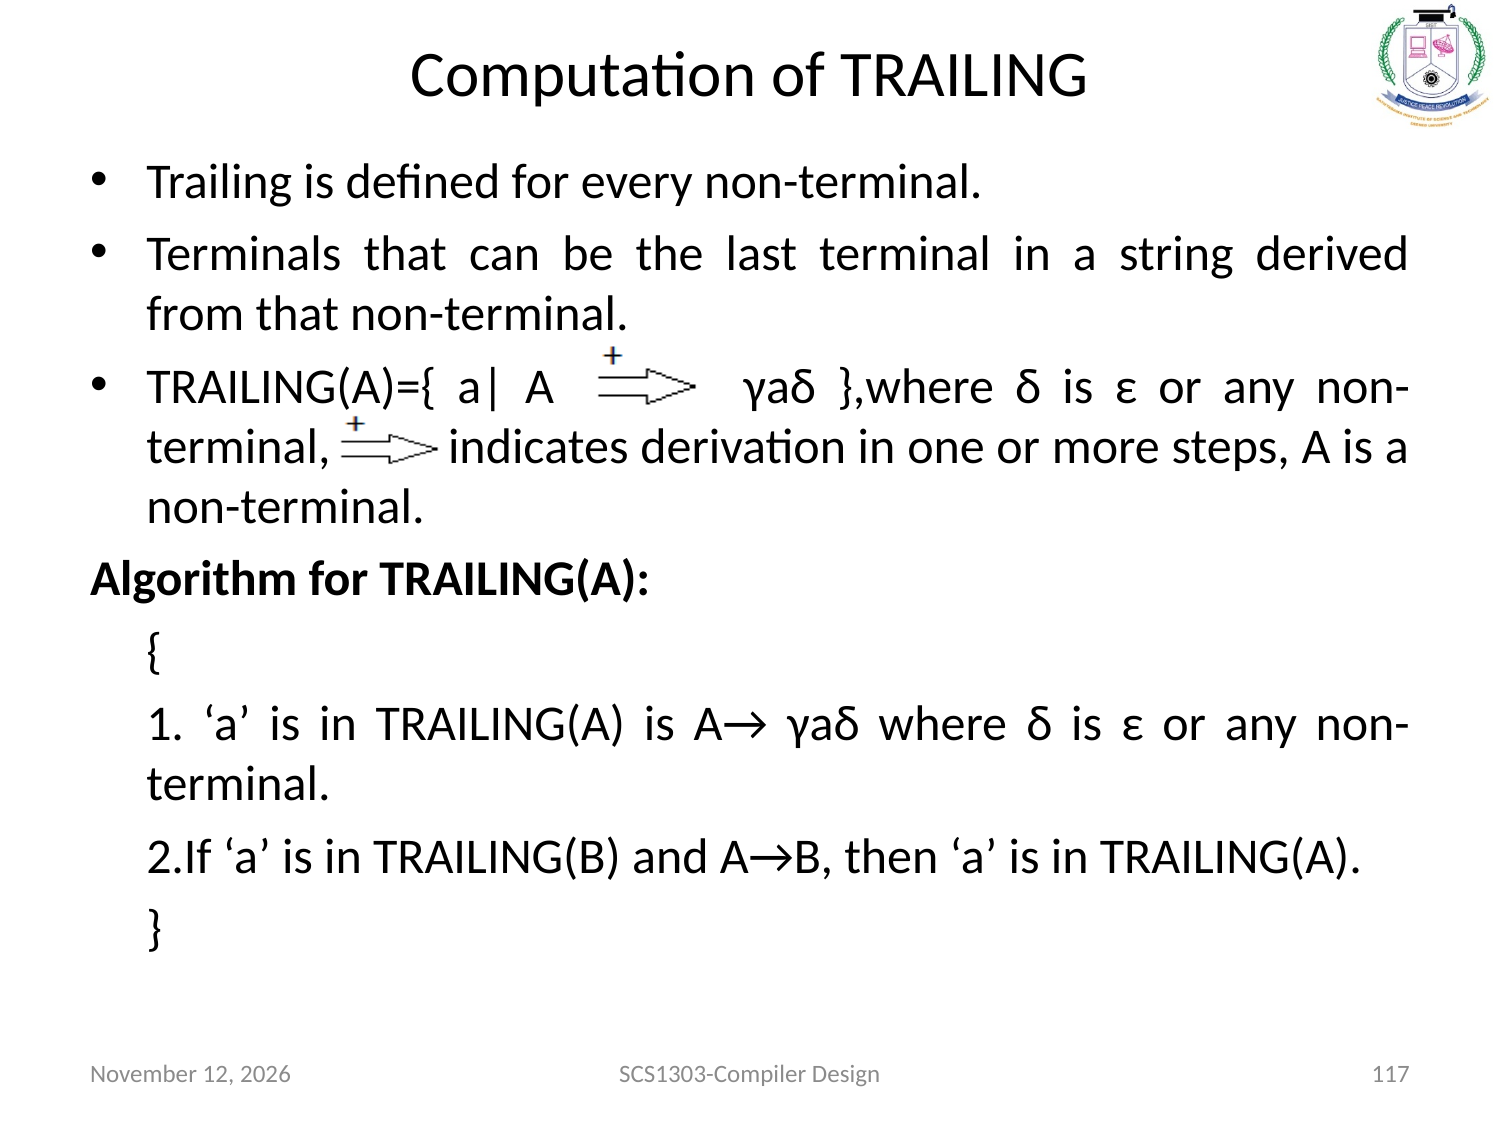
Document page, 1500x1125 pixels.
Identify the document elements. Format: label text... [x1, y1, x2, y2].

footer SCS1303-Compiler Design [512, 1042, 988, 1103]
title Computation of TRAILING [75, 23, 1425, 118]
list Trailing is defined for every non-terminal. Terminals that can be the last terminal in a string derived from that non-terminal. TRAILING(A)={ a| A γaδ },where δ is ε or any non-terminal, indicates derivation in one or more steps, A is a non-terminal. Algorithm for TRAILING(A): { 1. ‘a’ is in TRAILING(A) is A→ γaδ where δ is ε or any non-terminal. 2.If ‘a’ is in TRAILING(B) and A→B, then ‘a’ is in TRAILING(A). } [75, 140, 1425, 1020]
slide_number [75, 1042, 425, 1103]
slide_number 117 [1074, 1042, 1425, 1103]
picture [585, 339, 704, 411]
picture [1361, 0, 1500, 129]
picture [327, 409, 446, 469]
